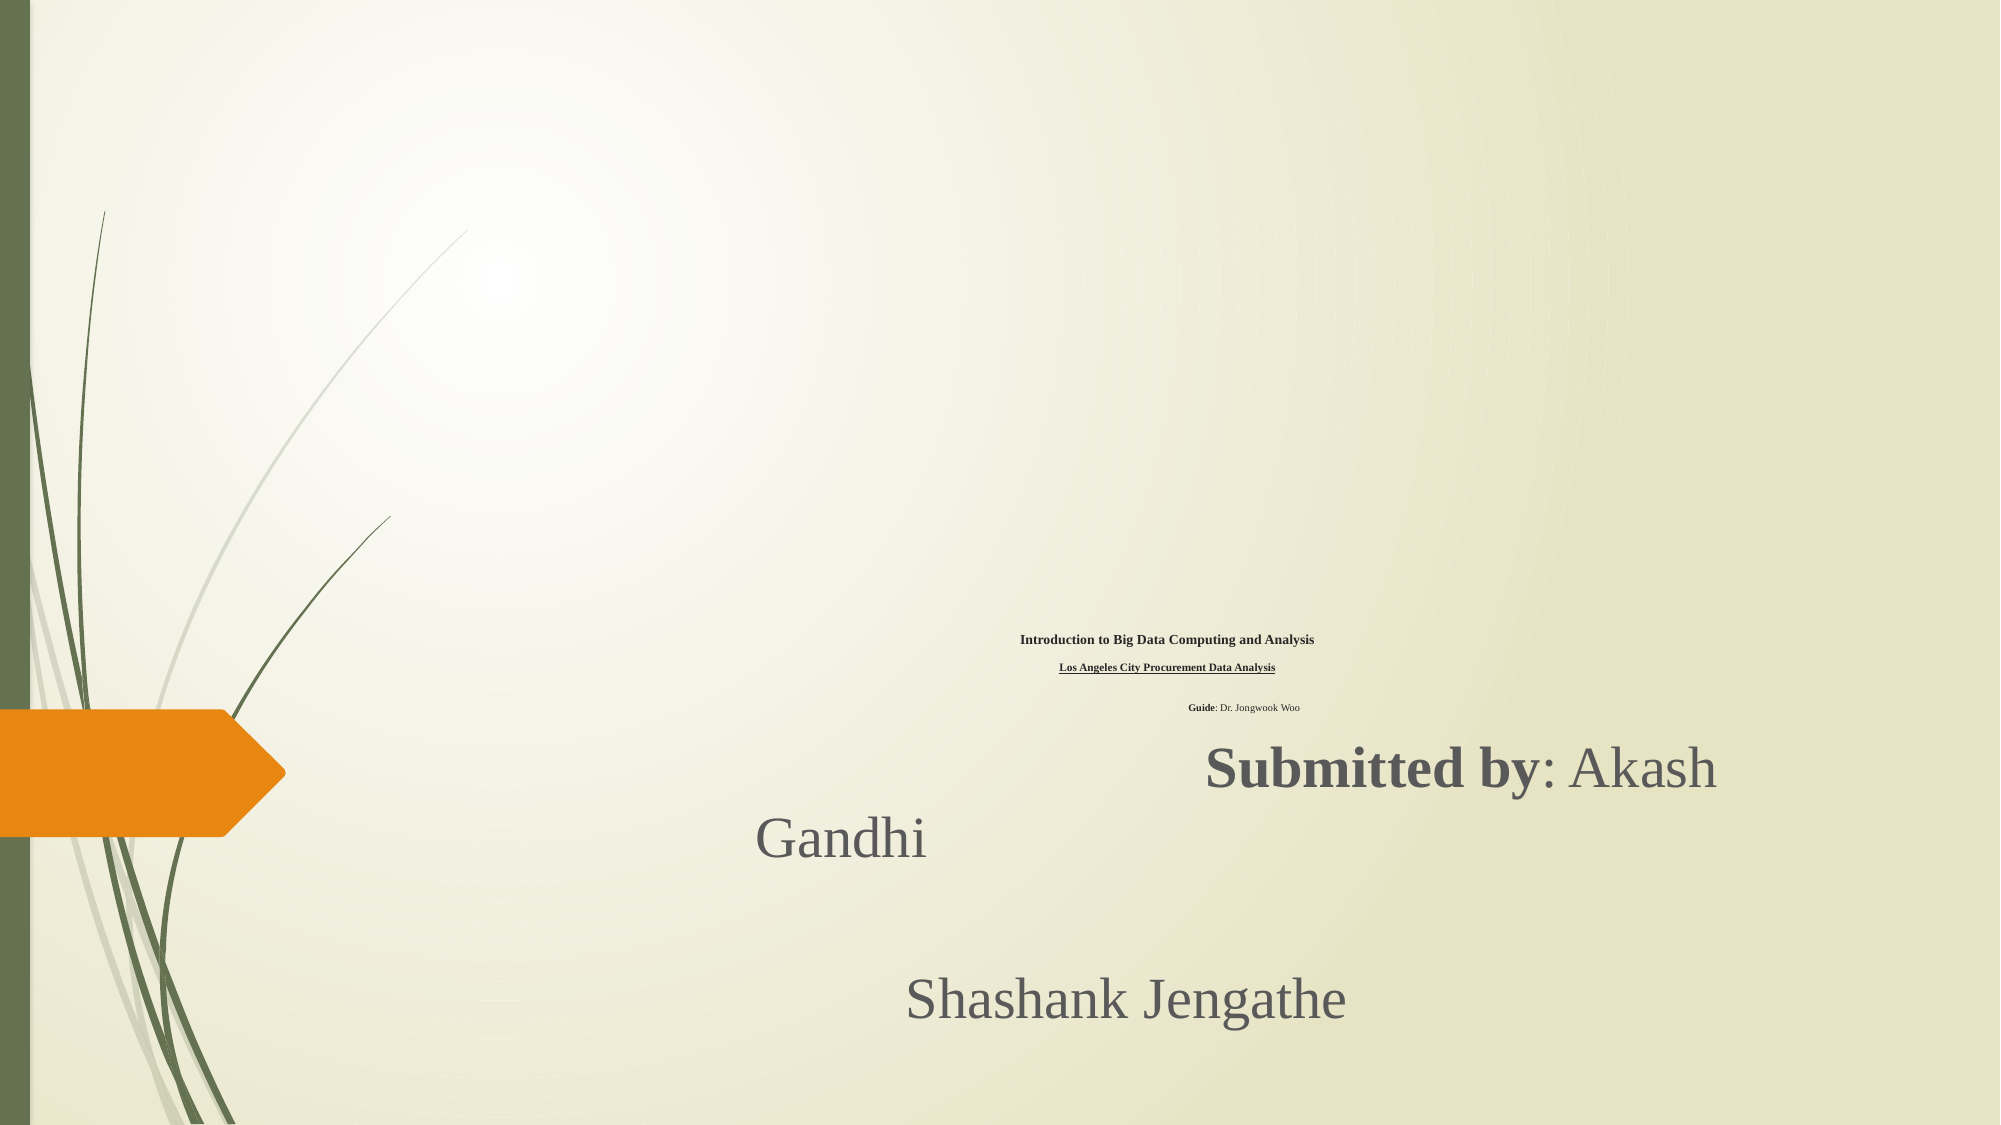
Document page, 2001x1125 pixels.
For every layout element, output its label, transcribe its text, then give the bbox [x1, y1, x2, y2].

title Introduction to Big Data Computing and Analysis Los Angeles City Procurement Data Analysis Guide: Dr. Jongwook Woo [386, 0, 1948, 723]
subtitle Submitted by: Akash Gandhi Shashank Jengathe [740, 722, 1887, 1095]
